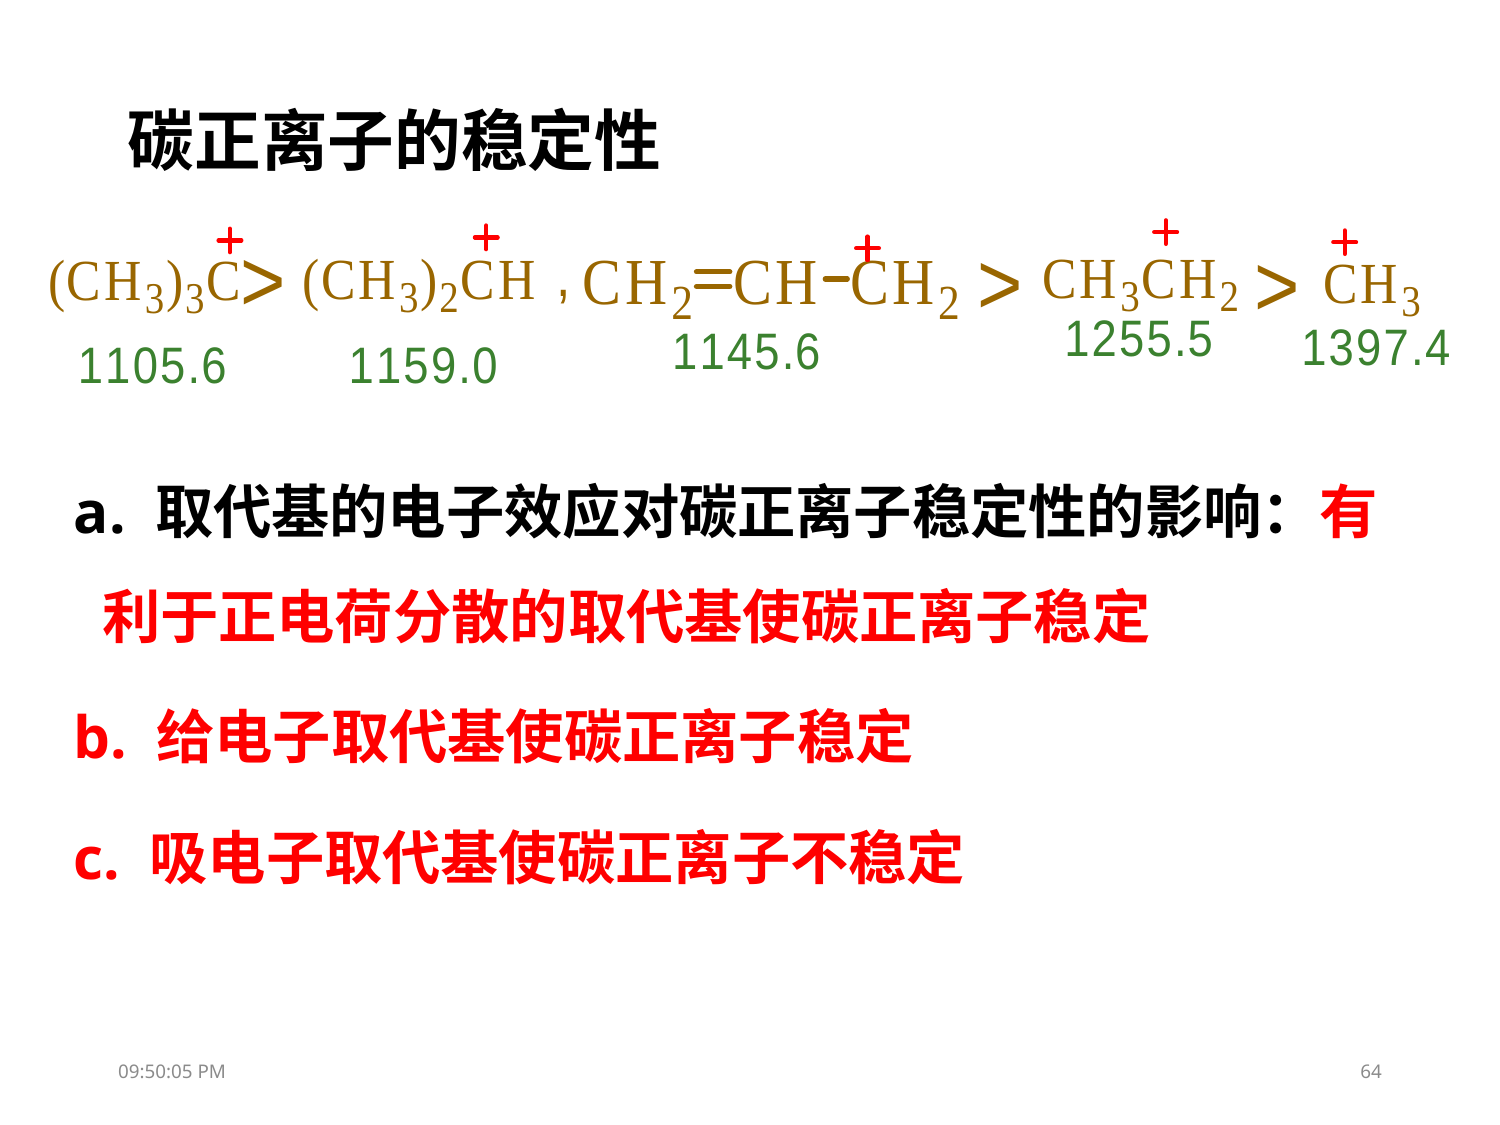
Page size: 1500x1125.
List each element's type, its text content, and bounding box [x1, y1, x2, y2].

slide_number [103, 1042, 441, 1103]
slide_number 64 [1059, 1042, 1397, 1103]
title 碳正离子的稳定性 [112, 50, 1388, 202]
list a. 取代基的电子效应对碳正离子稳定性的影响：有利于正电荷分散的取代基使碳正离子稳定 b. 给电子取代基使碳正离子稳定 c. 吸电子取代基使碳正离子不稳定 [58, 432, 1447, 934]
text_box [41, 202, 1500, 430]
